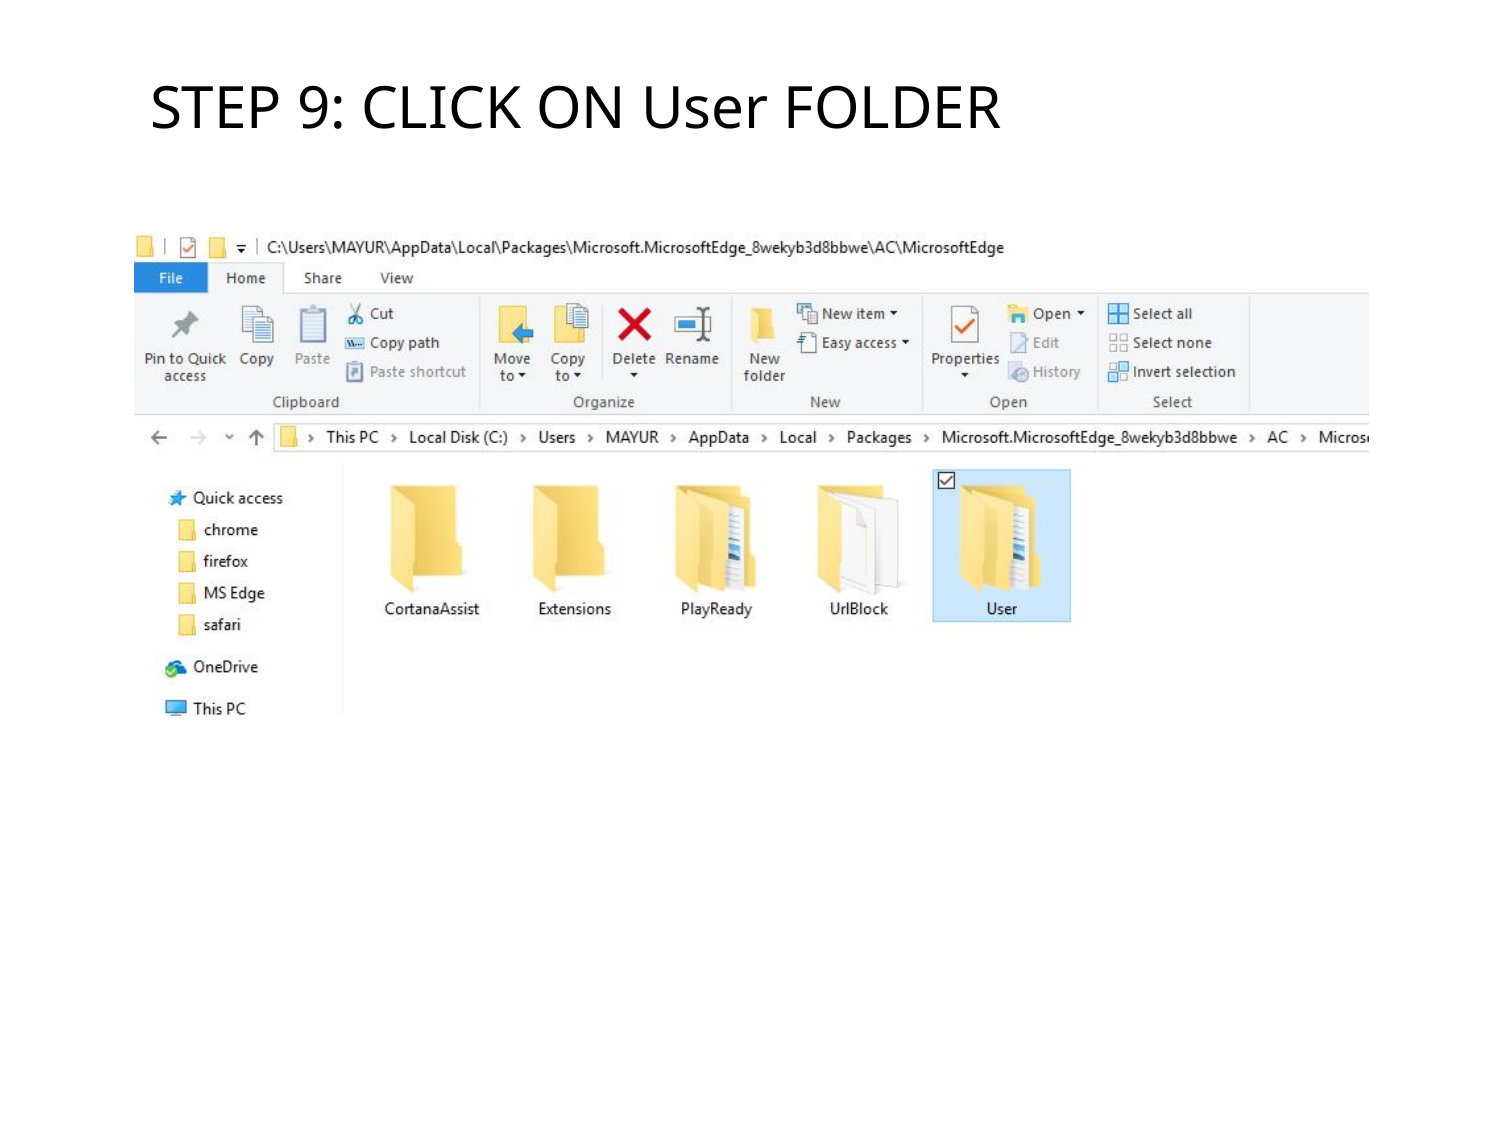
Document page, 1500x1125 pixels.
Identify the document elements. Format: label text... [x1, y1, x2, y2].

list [134, 232, 1369, 716]
title Step 9: click on User folder [135, 60, 1369, 150]
